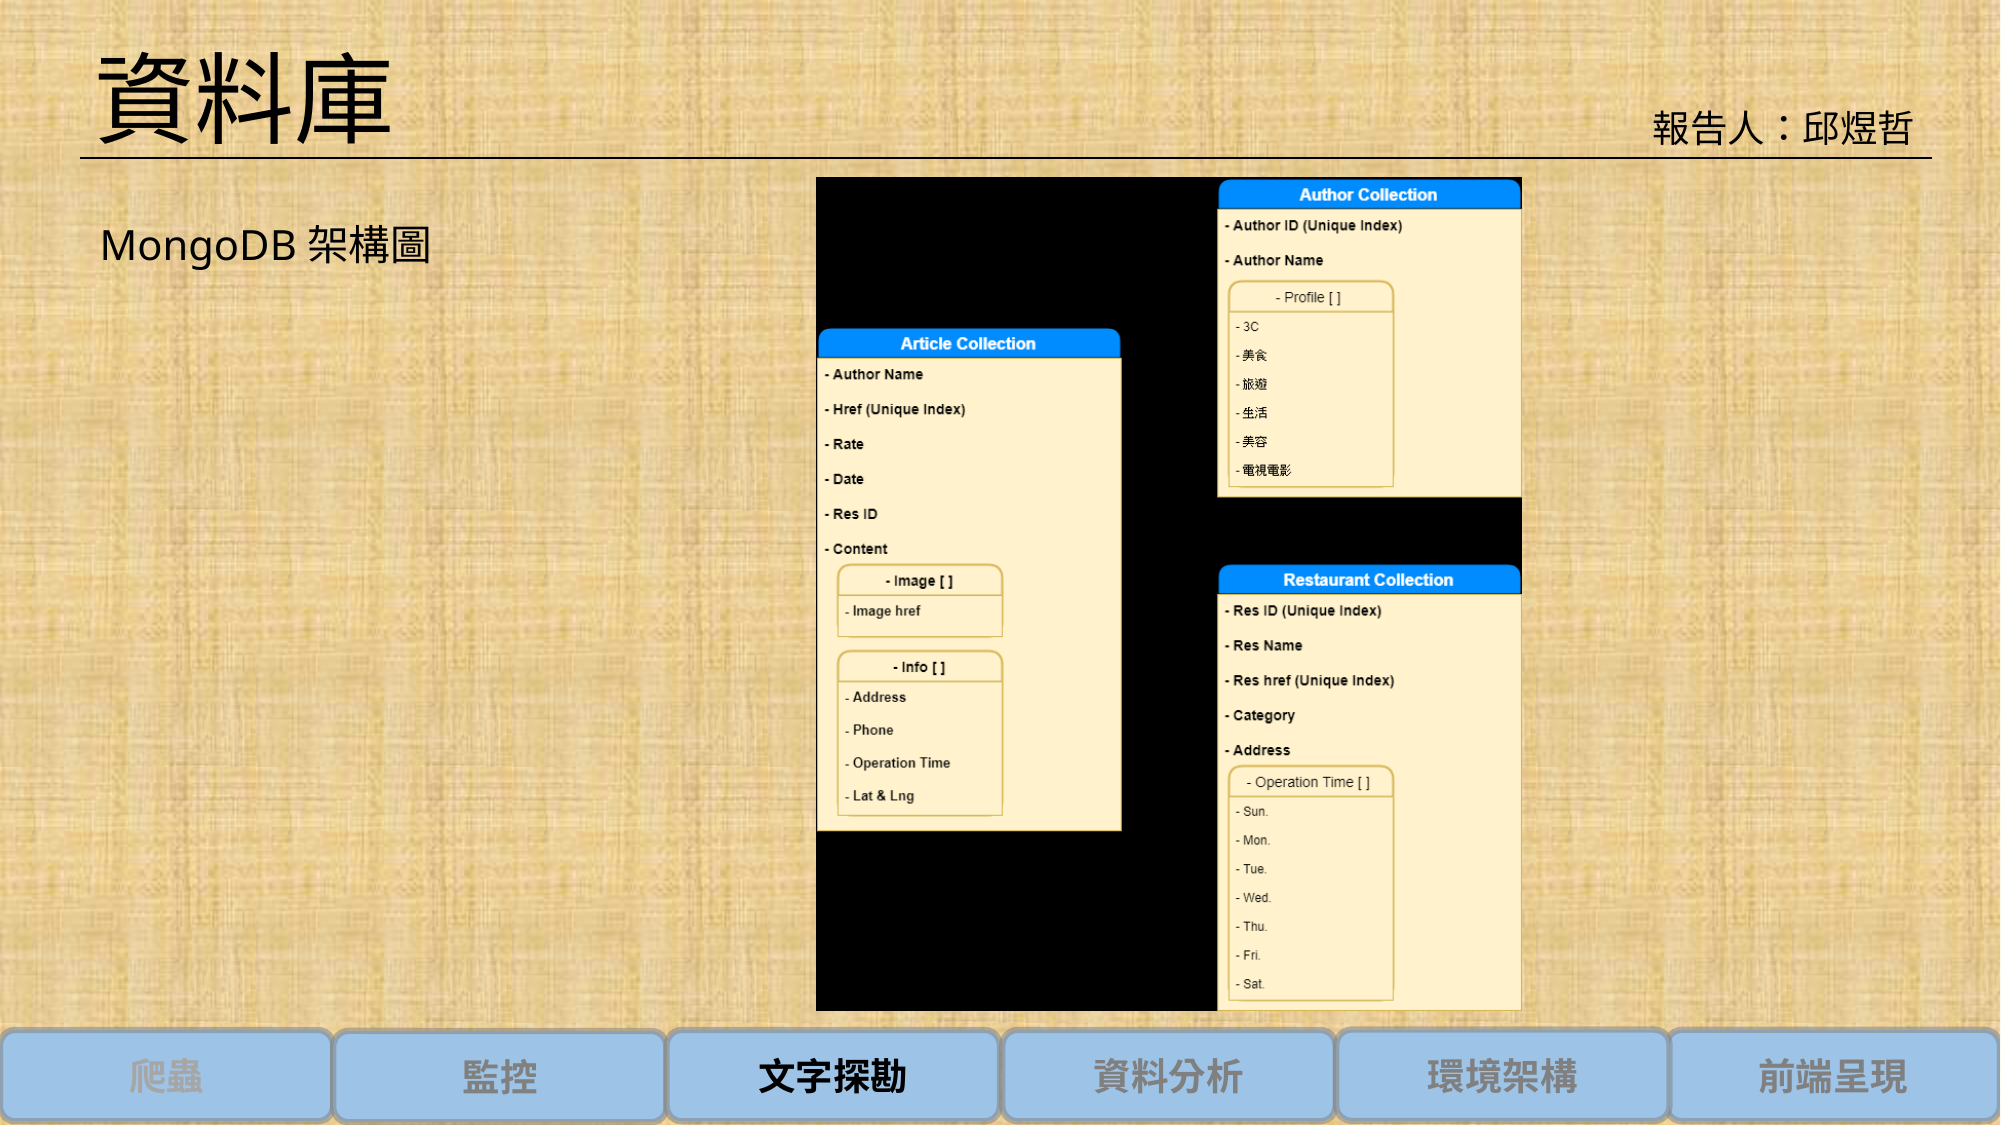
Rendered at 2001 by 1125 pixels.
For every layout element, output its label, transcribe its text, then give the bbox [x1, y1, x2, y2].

text_box 報告人：邱煜哲 [1636, 97, 1931, 158]
text_box 資料庫 [79, 29, 667, 165]
picture [0, 0, 2001, 1125]
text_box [0, 1029, 2000, 1123]
text_box MongoDB架構圖 [78, 211, 447, 277]
